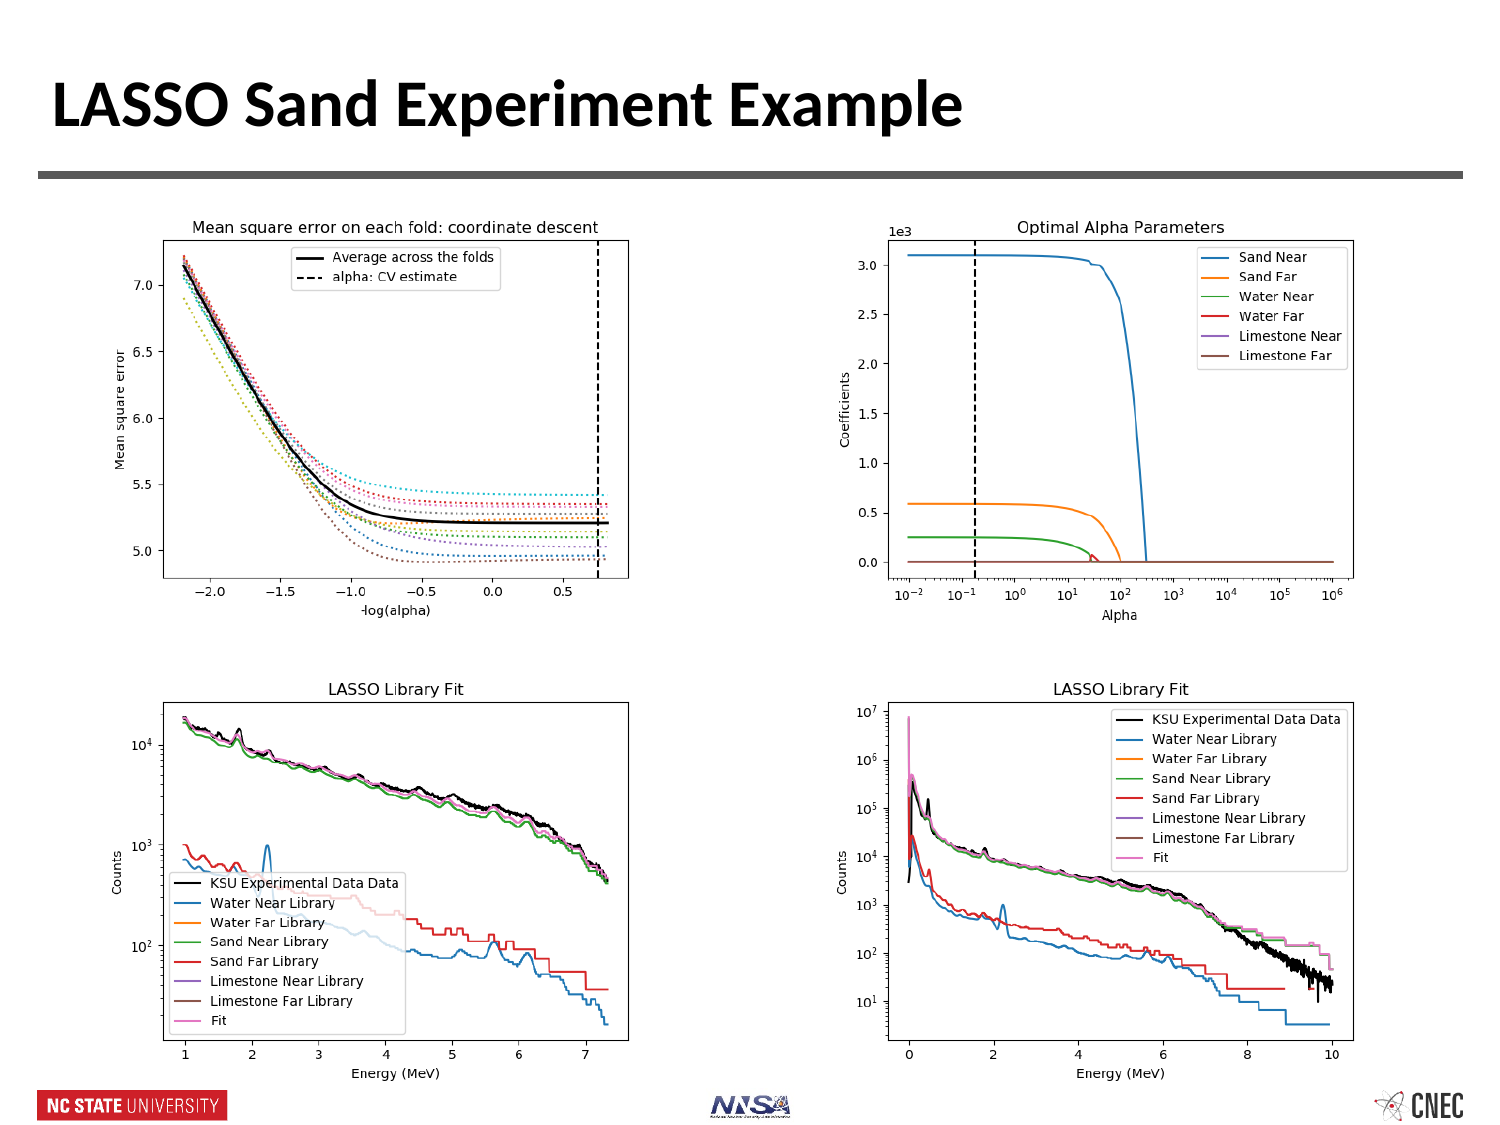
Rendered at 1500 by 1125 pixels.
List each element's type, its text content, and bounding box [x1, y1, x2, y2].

picture [37, 1090, 228, 1121]
title LASSO Sand Experiment Example [37, 37, 1463, 163]
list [811, 187, 1414, 626]
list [86, 649, 689, 1088]
picture [1374, 1090, 1463, 1121]
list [811, 649, 1414, 1088]
picture [706, 1088, 794, 1123]
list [86, 187, 689, 626]
